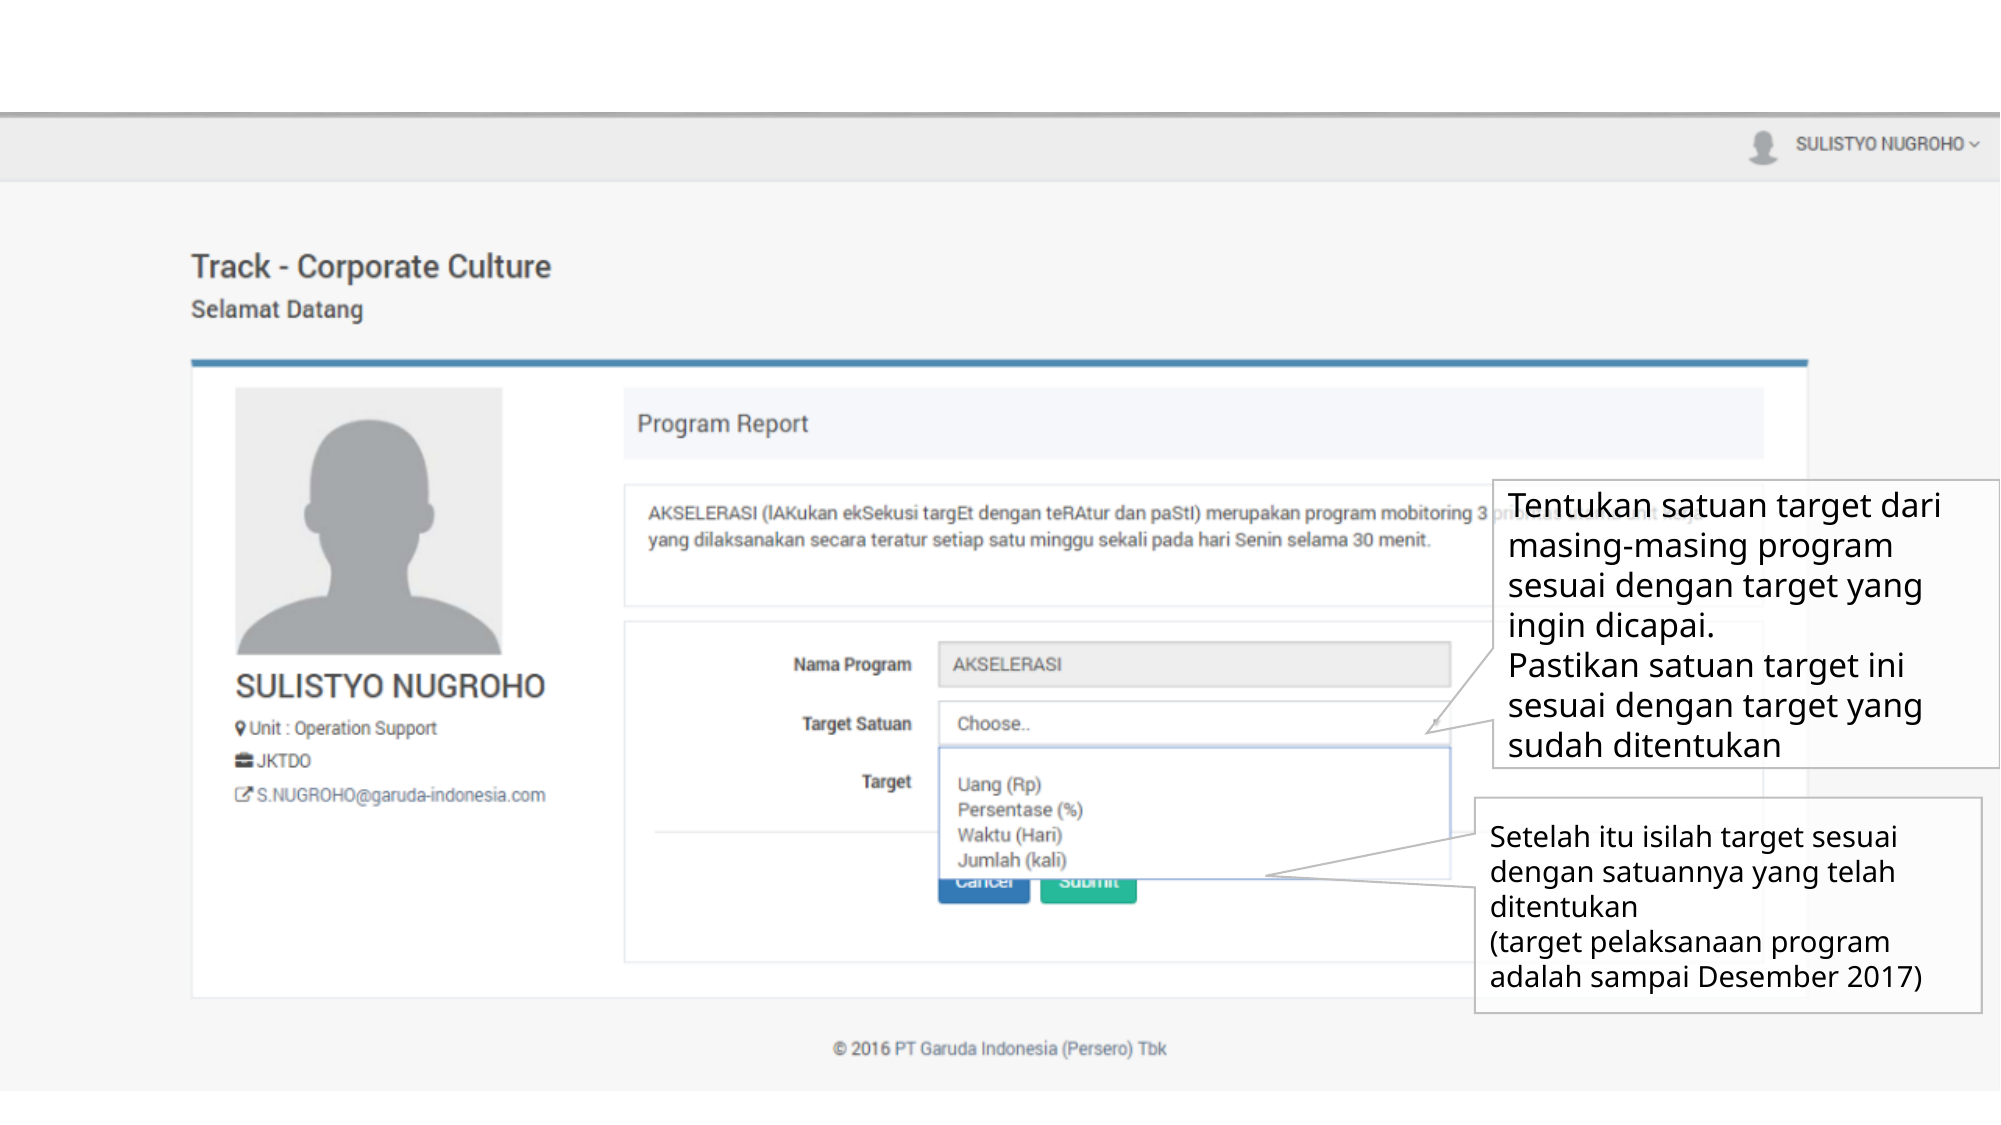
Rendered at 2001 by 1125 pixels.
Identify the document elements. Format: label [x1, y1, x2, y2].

picture [0, 112, 2000, 1091]
